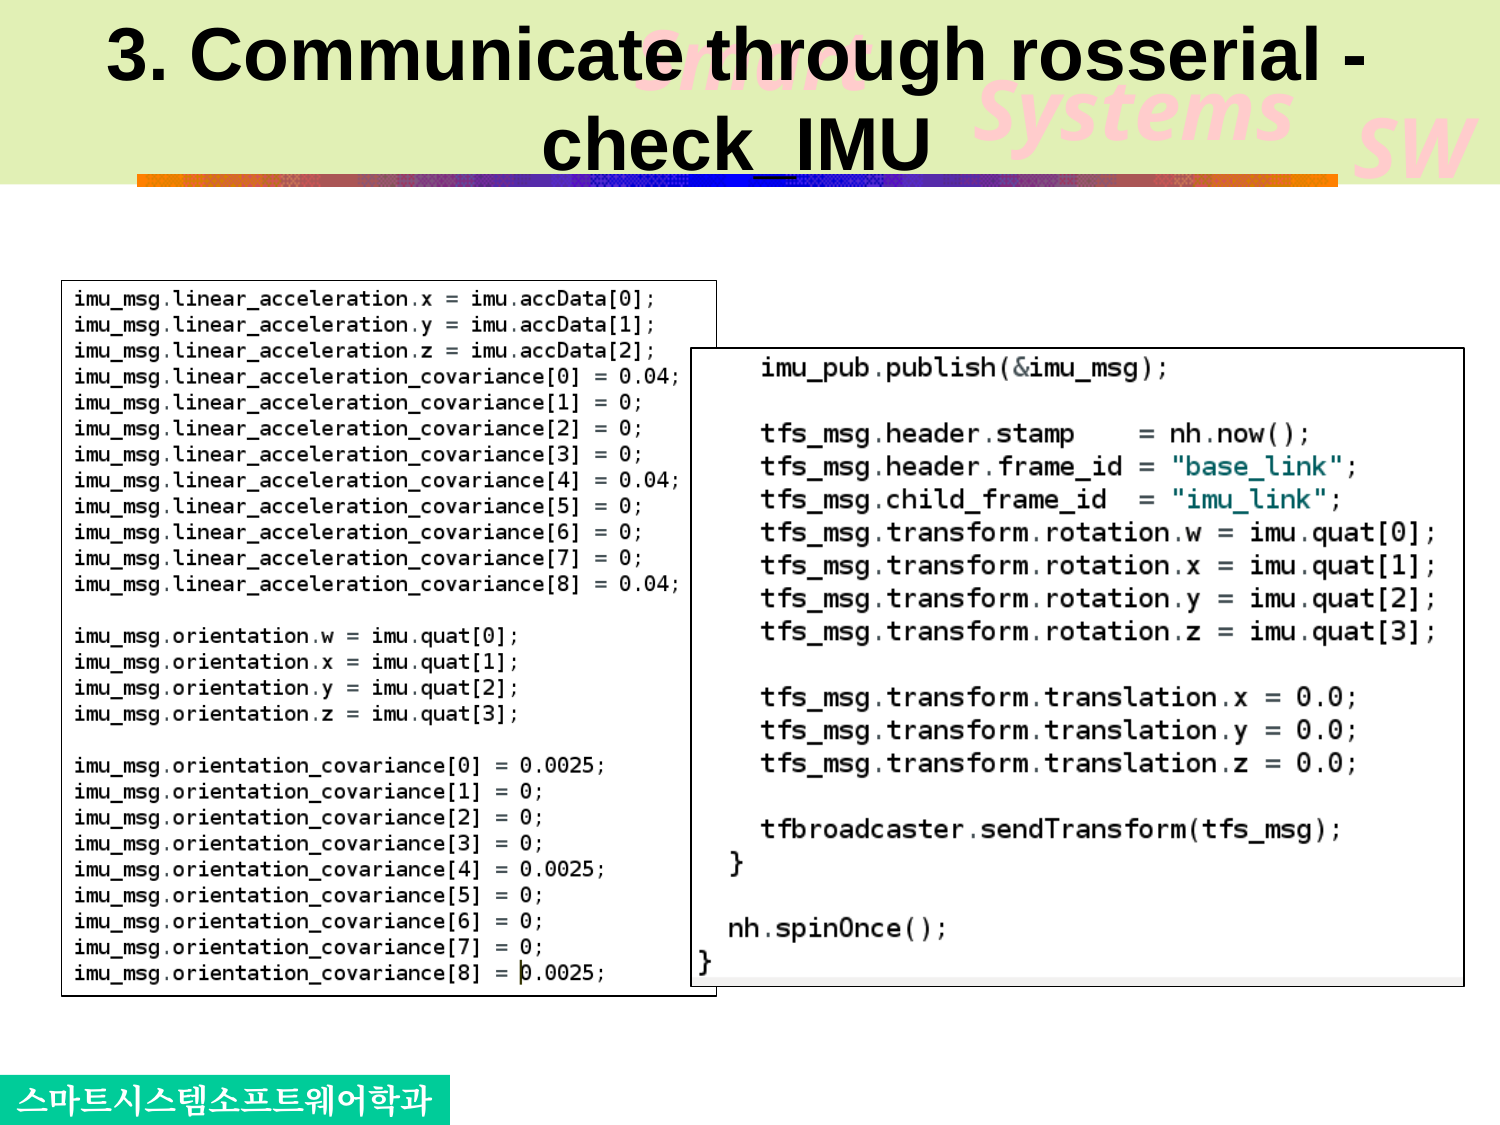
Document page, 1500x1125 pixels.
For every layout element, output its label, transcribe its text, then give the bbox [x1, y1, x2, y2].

picture [62, 281, 1464, 996]
picture [137, 175, 1338, 187]
title 3. Communicate through rosserial - check_IMU [62, 15, 1413, 175]
